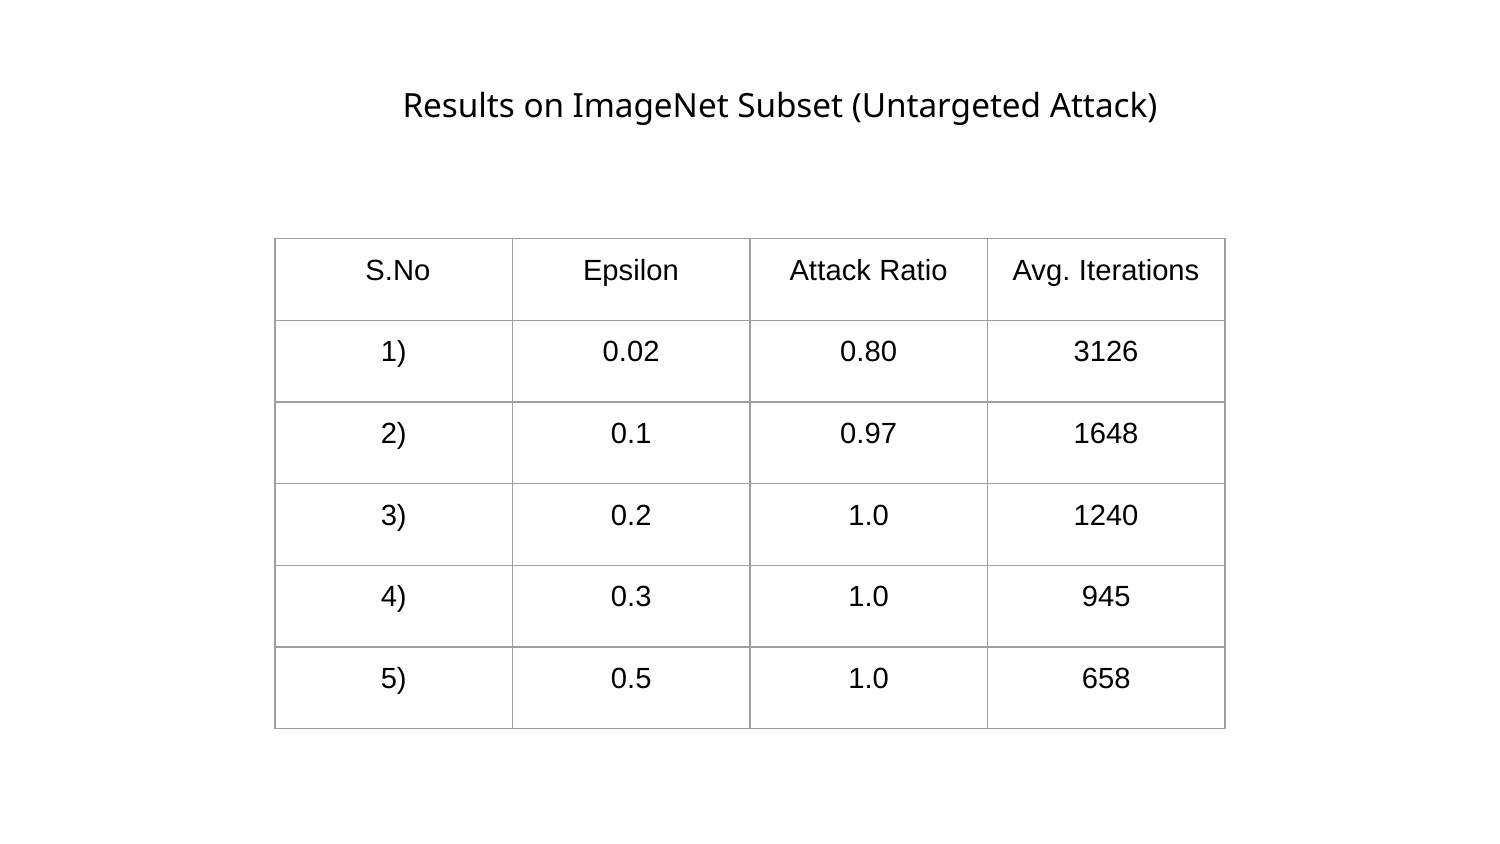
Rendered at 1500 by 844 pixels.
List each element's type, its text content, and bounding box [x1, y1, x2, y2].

table_cell 0.2 [513, 484, 749, 565]
table_cell 1240 [988, 484, 1224, 565]
table_cell 1648 [988, 403, 1224, 483]
table_header Epsilon [513, 239, 749, 320]
table_header Attack Ratio [751, 239, 987, 320]
table_header S.No [276, 239, 512, 320]
table_cell 658 [988, 648, 1224, 728]
table_cell 3126 [988, 321, 1224, 401]
table_cell 1) [276, 321, 512, 401]
table_header Avg. Iterations [988, 239, 1224, 320]
table_cell 1.0 [751, 566, 987, 646]
table_cell 0.97 [751, 403, 987, 483]
table_cell 3) [276, 484, 512, 565]
table_cell 0.5 [513, 648, 749, 728]
table_cell 5) [276, 648, 512, 728]
text_box Results on ImageNet Subset (Untargeted Attack) [299, 69, 1262, 139]
table_cell 0.80 [751, 321, 987, 401]
table_cell 1.0 [751, 648, 987, 728]
table_cell 4) [276, 566, 512, 646]
table_cell 0.1 [513, 403, 749, 483]
table_cell 0.02 [513, 321, 749, 401]
table_cell 945 [988, 566, 1224, 646]
table_cell 2) [276, 403, 512, 483]
table_cell 0.3 [513, 566, 749, 646]
table_cell 1.0 [751, 484, 987, 565]
